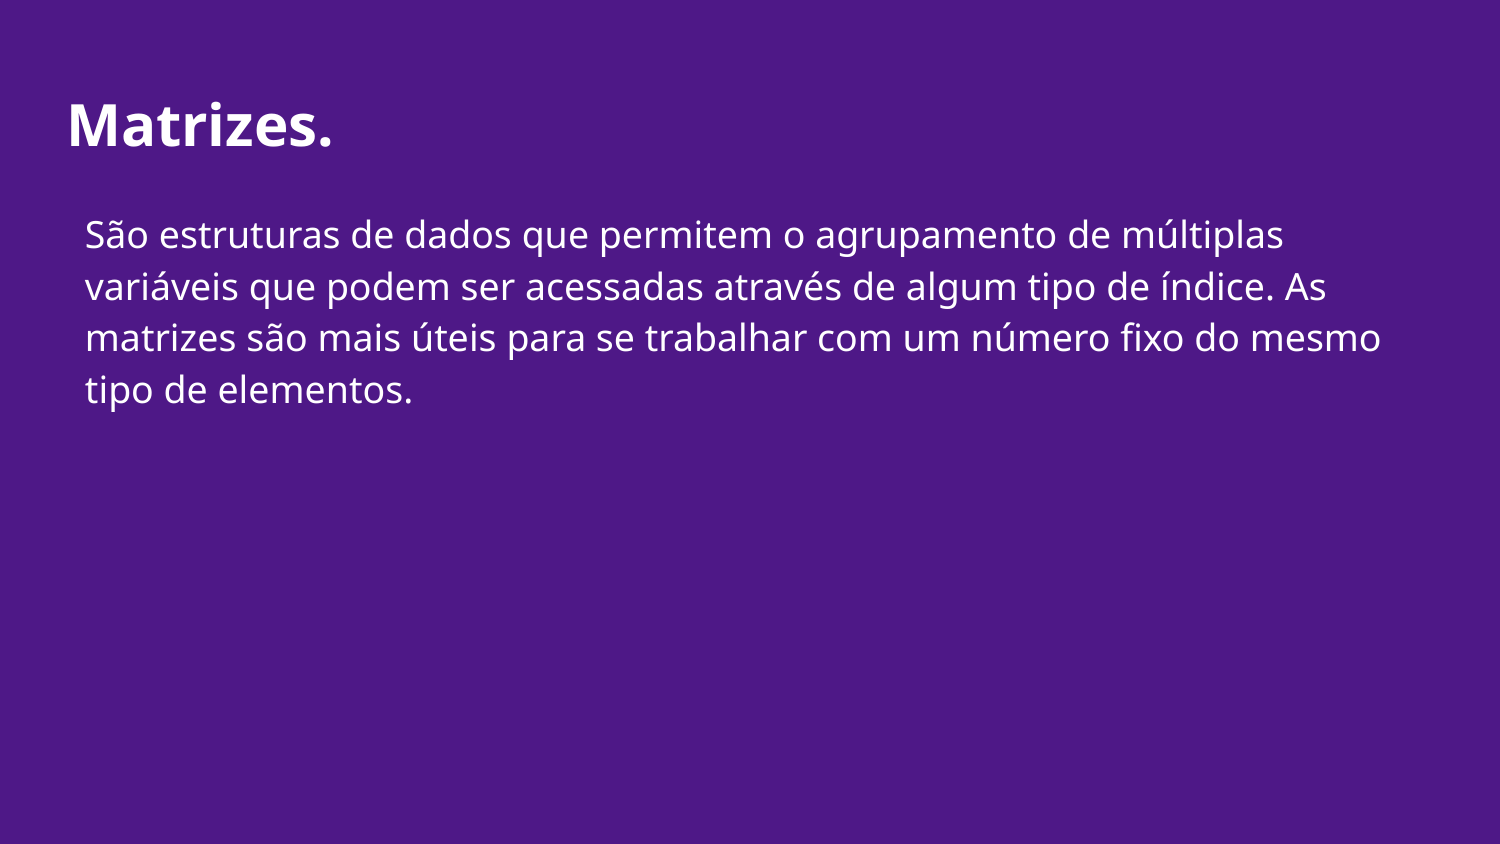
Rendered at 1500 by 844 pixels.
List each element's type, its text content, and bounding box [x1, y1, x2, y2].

list São estruturas de dados que permitem o agrupamento de múltiplas variáveis que podem ser acessadas através de algum tipo de índice. As matrizes são mais úteis para se trabalhar com um número fixo do mesmo tipo de elementos. [51, 189, 1449, 750]
title Matrizes. [51, 72, 1449, 167]
